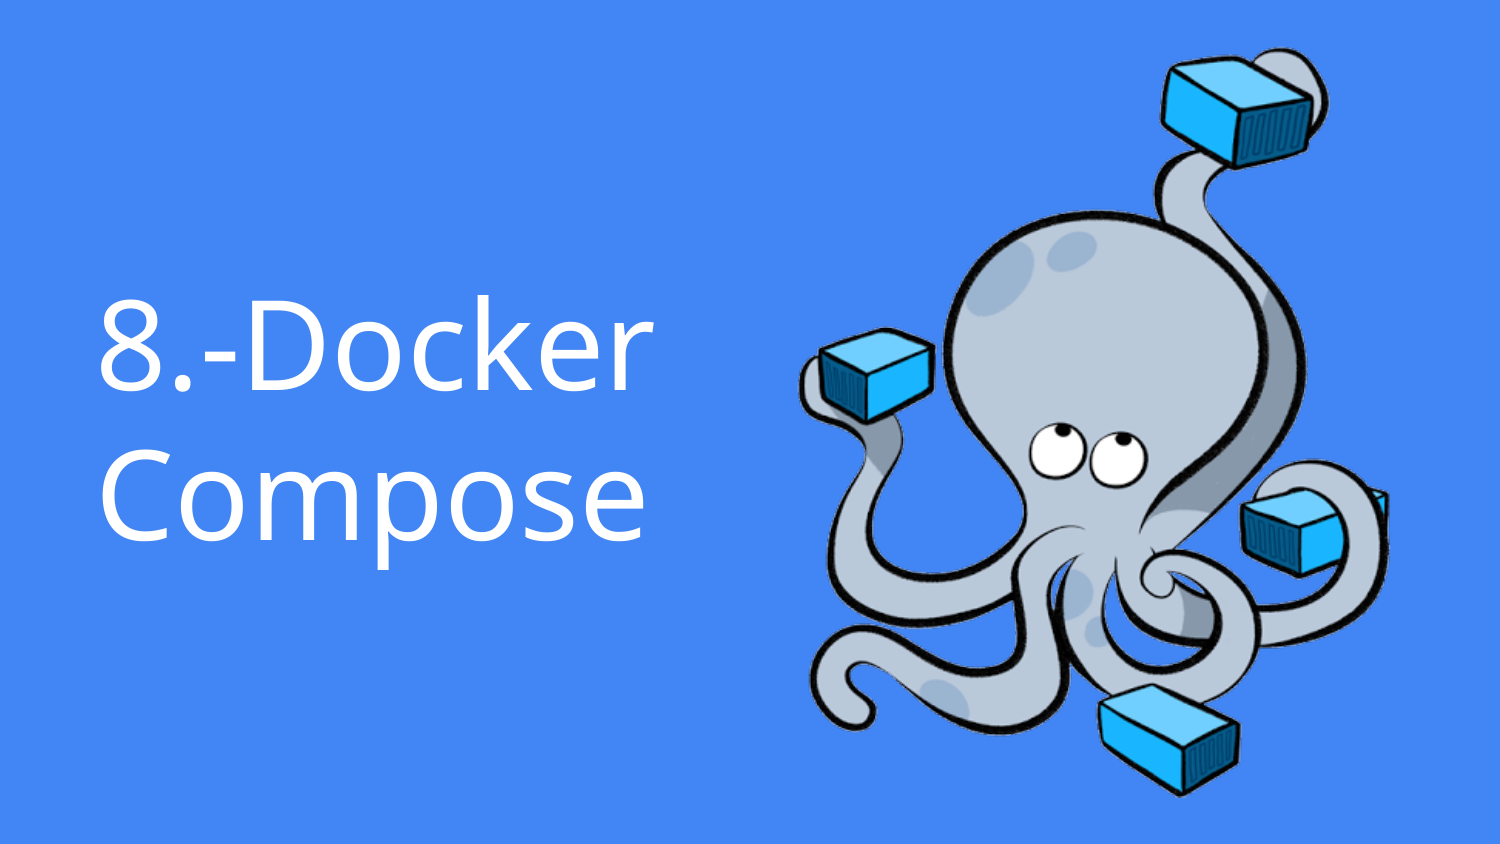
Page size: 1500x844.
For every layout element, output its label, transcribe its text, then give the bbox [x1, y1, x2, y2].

title 8.-Docker Compose [80, 80, 792, 752]
picture [797, 45, 1391, 798]
